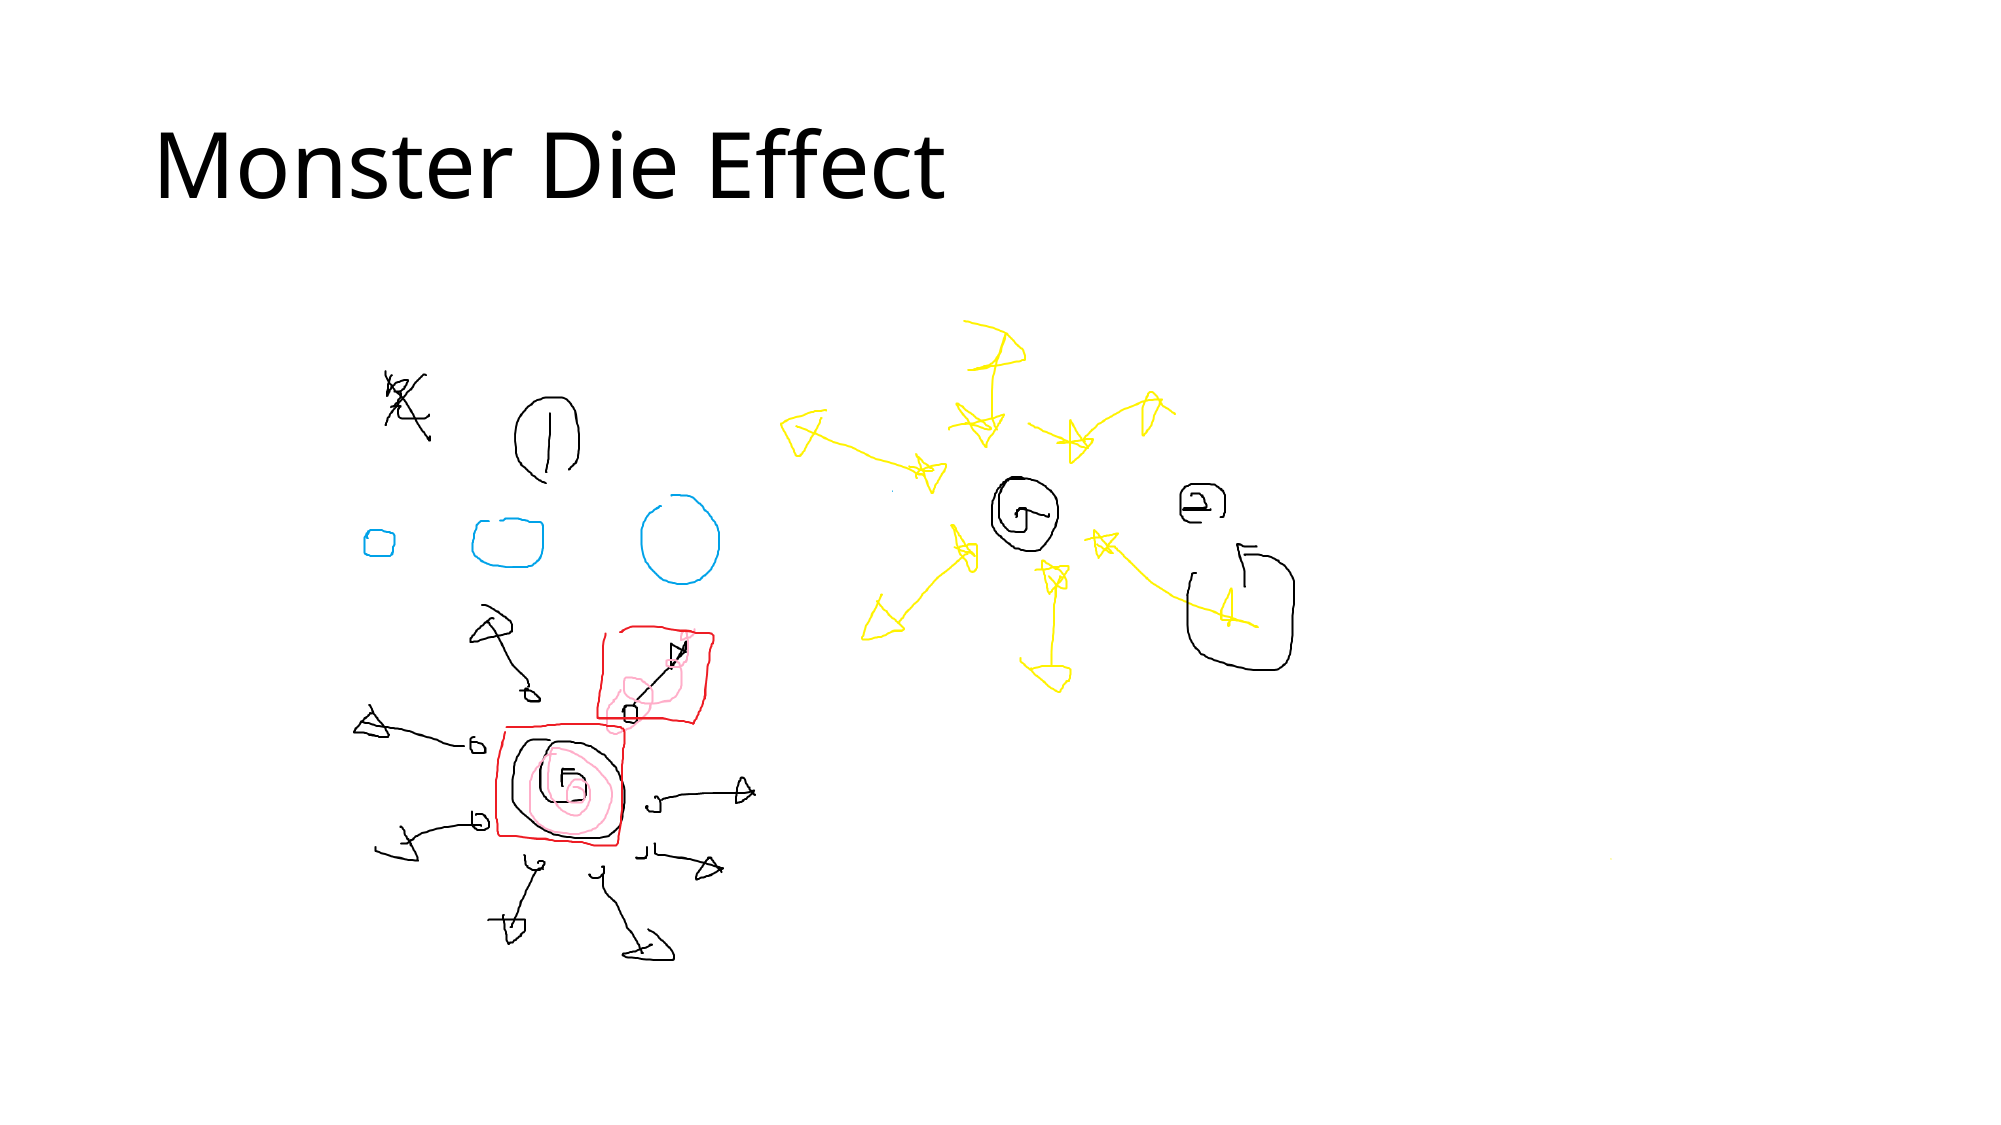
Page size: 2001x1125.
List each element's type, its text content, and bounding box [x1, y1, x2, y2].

title Monster Die Effect [137, 59, 1863, 278]
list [226, 299, 1774, 1014]
